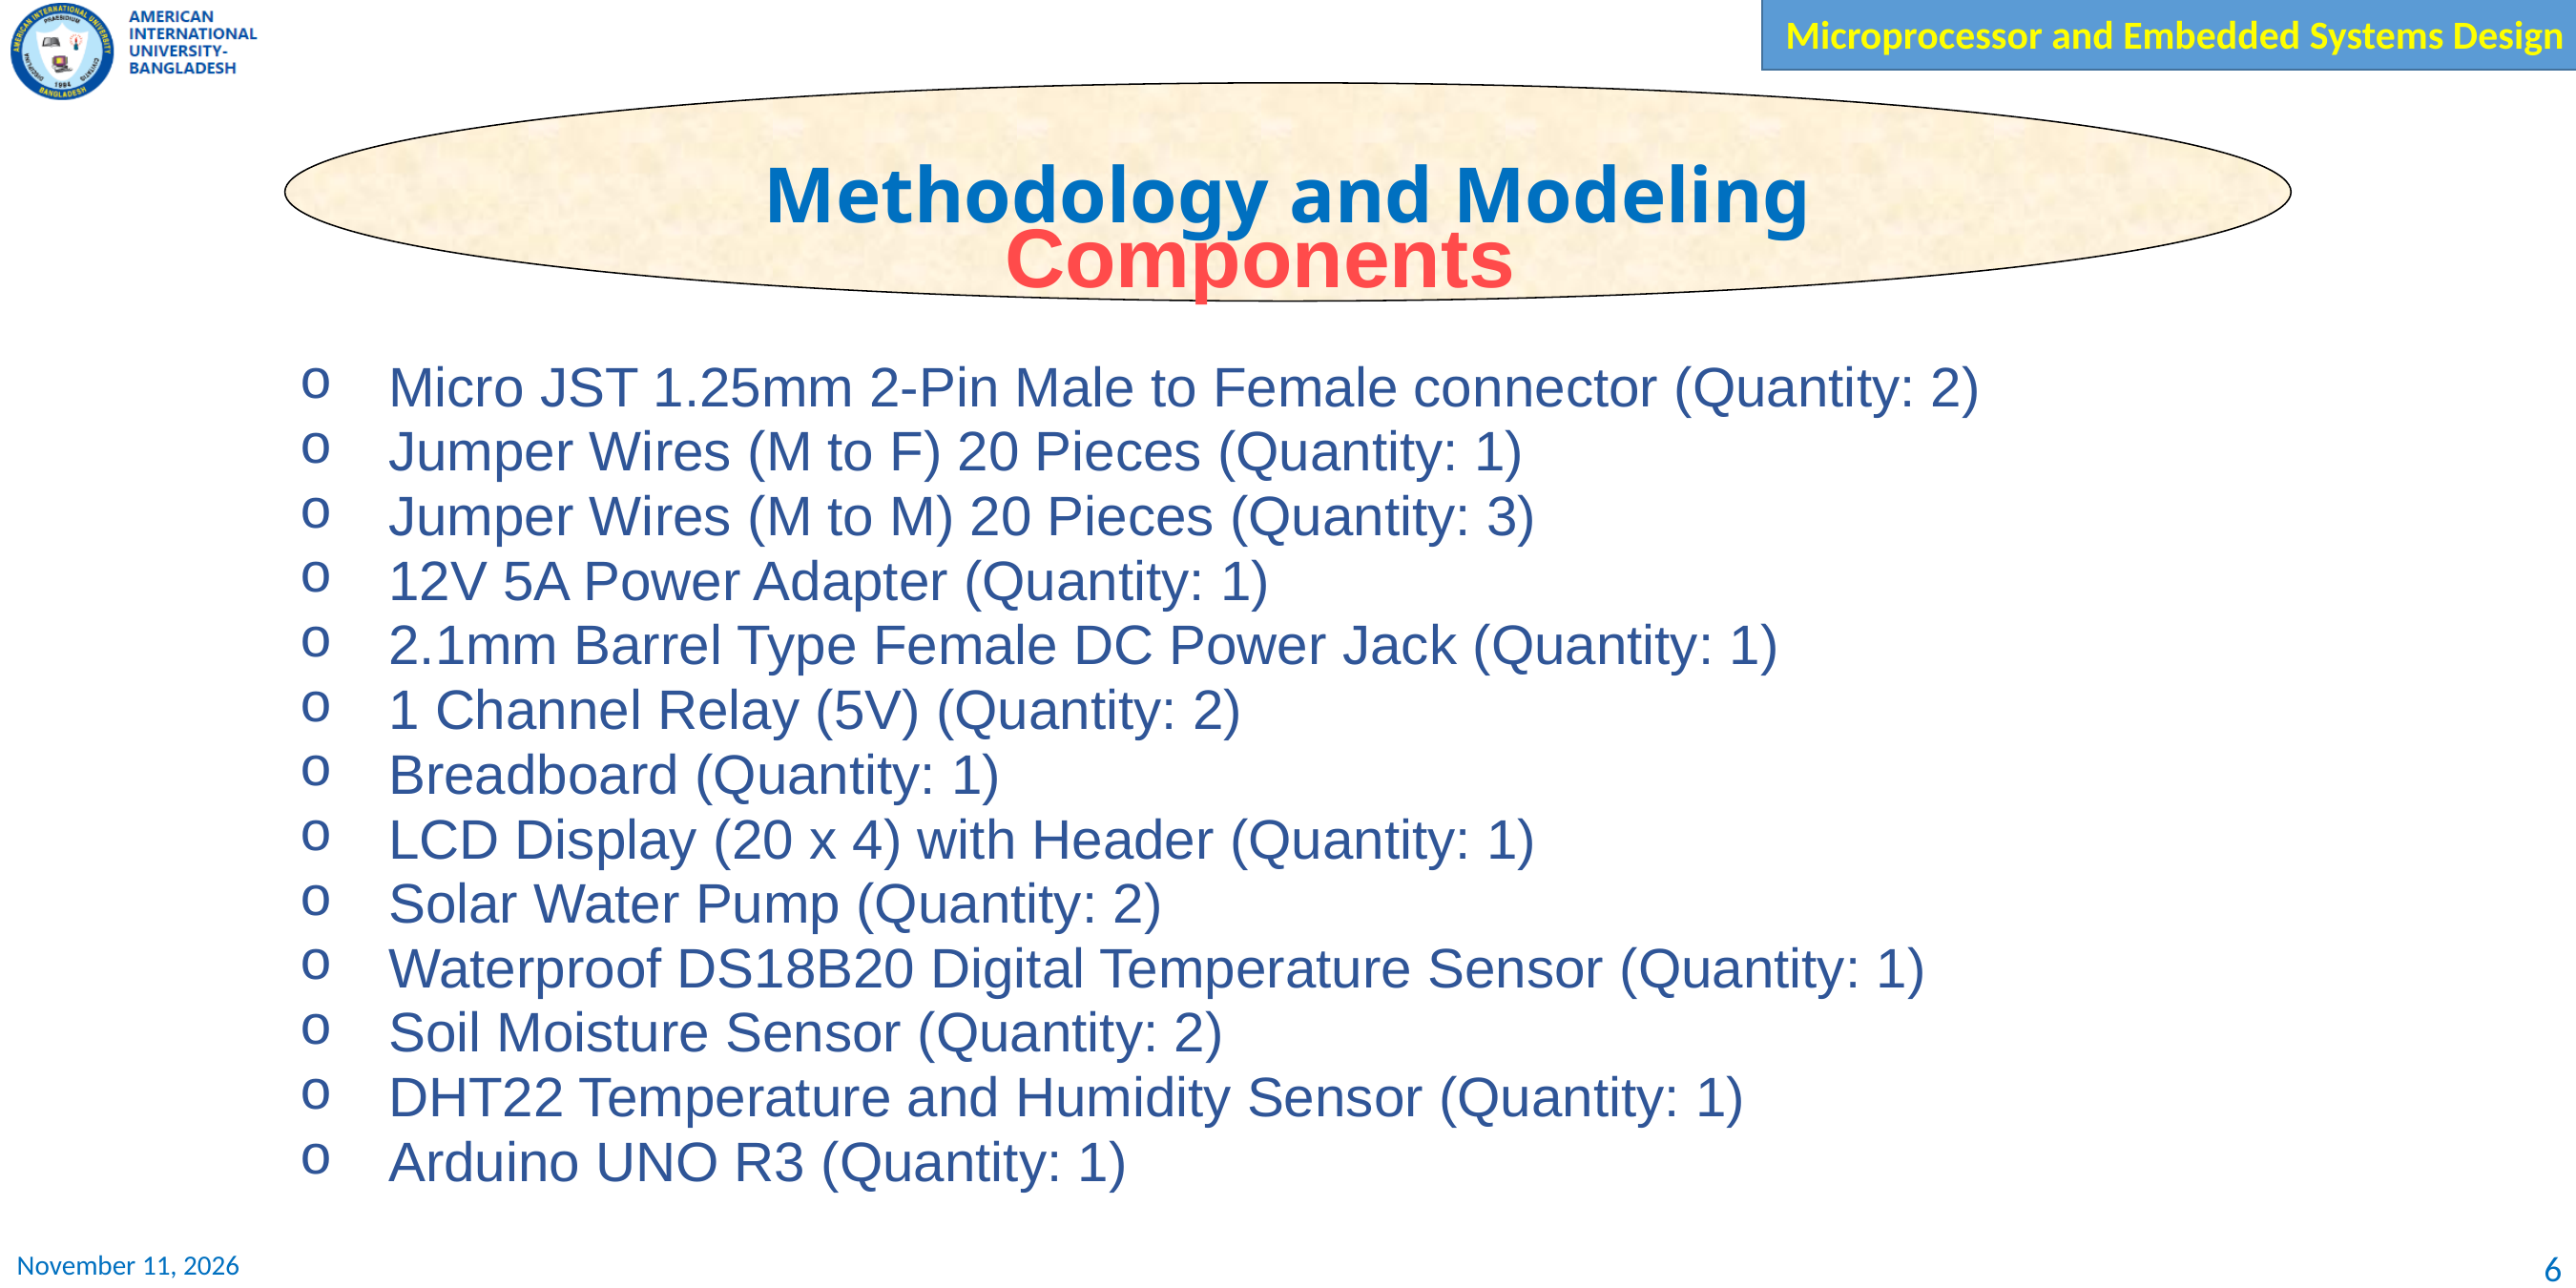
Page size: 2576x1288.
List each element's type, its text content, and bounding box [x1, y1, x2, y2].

text_box Methodology and Modeling [284, 82, 2292, 298]
text_box Micro JST 1.25mm 2-Pin Male to Female connector (Quantity: 2) Jumper Wires (M to F) 20 Pieces (Quantity: 1) Jumper Wires (M to M) 20 Pieces (Quantity: 3) 12V 5A Power Adapter (Quantity: 1) 2.1mm Barrel Type Female DC Power Jack (Quantity: 1) 1 Channel Relay (5V) (Quantity: 2) Breadboard (Quantity: 1) LCD Display (20 x 4) with Header (Quantity: 1) Solar Water Pump (Quantity: 2) Waterproof DS18B20 Digital Temperature Sensor (Quantity: 1) Soil Moisture Sensor (Quantity: 2) DHT22 Temperature and Humidity Sensor (Quantity: 1) Arduino UNO R3 (Quantity: 1) [284, 356, 2576, 1240]
text_box Components [962, 197, 1558, 312]
picture [0, 3, 265, 104]
slide_number 6 [2369, 1240, 2576, 1285]
